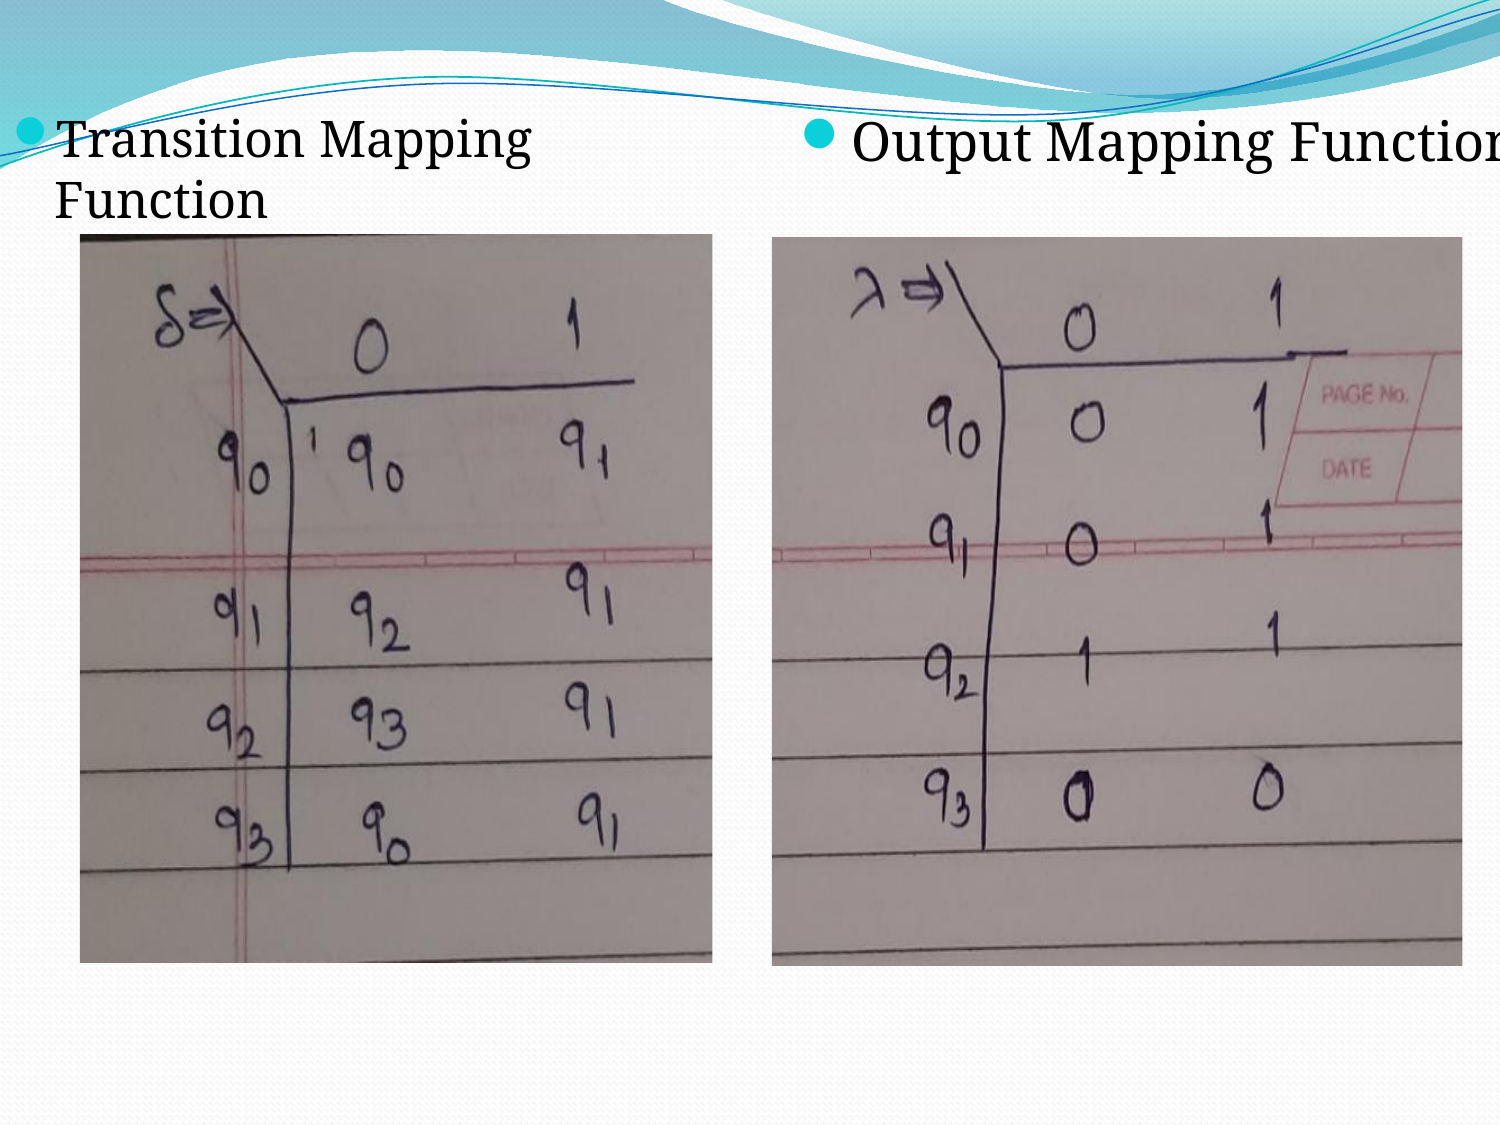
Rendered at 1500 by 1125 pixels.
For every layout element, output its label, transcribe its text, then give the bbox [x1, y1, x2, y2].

text_box Output Mapping Function [785, 99, 1500, 237]
picture [771, 237, 1463, 966]
text_box Transition Mapping Function [0, 99, 763, 237]
picture [79, 234, 713, 963]
